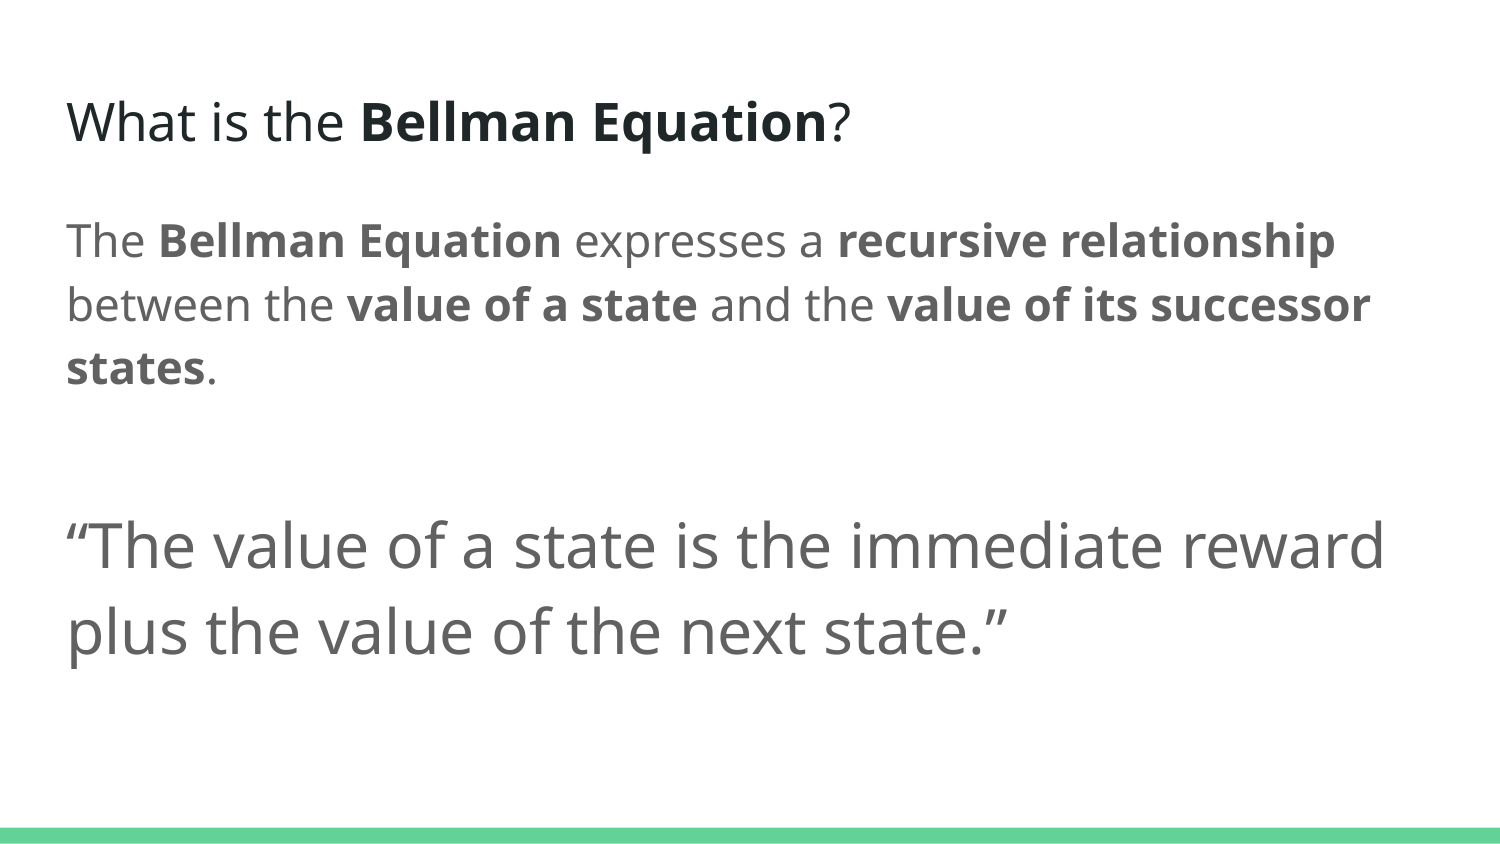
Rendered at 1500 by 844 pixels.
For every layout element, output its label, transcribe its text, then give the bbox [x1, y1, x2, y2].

list The Bellman Equation expresses a recursive relationship between the value of a state and the value of its successor states. “The value of a state is the immediate reward plus the value of the next state.” [51, 189, 1449, 750]
title What is the Bellman Equation? [51, 72, 1449, 167]
